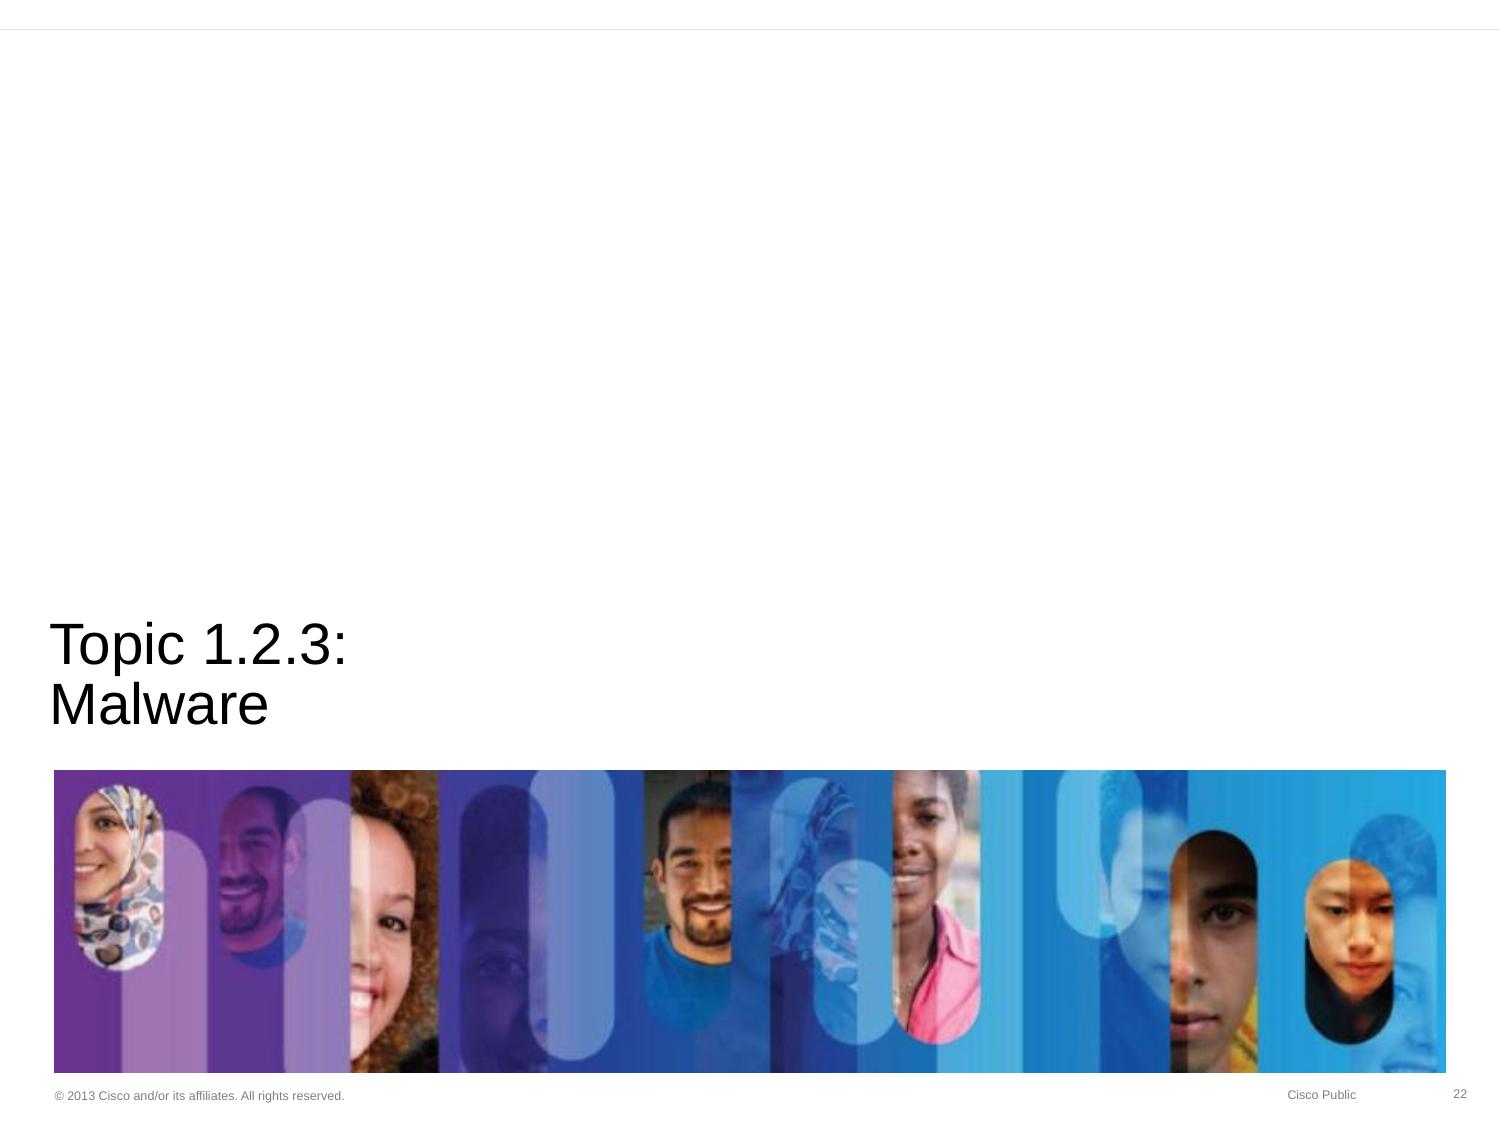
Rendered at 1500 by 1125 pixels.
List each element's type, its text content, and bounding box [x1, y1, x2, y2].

title Topic 1.2.3: Malware [36, 65, 1439, 744]
picture [54, 770, 1446, 1073]
